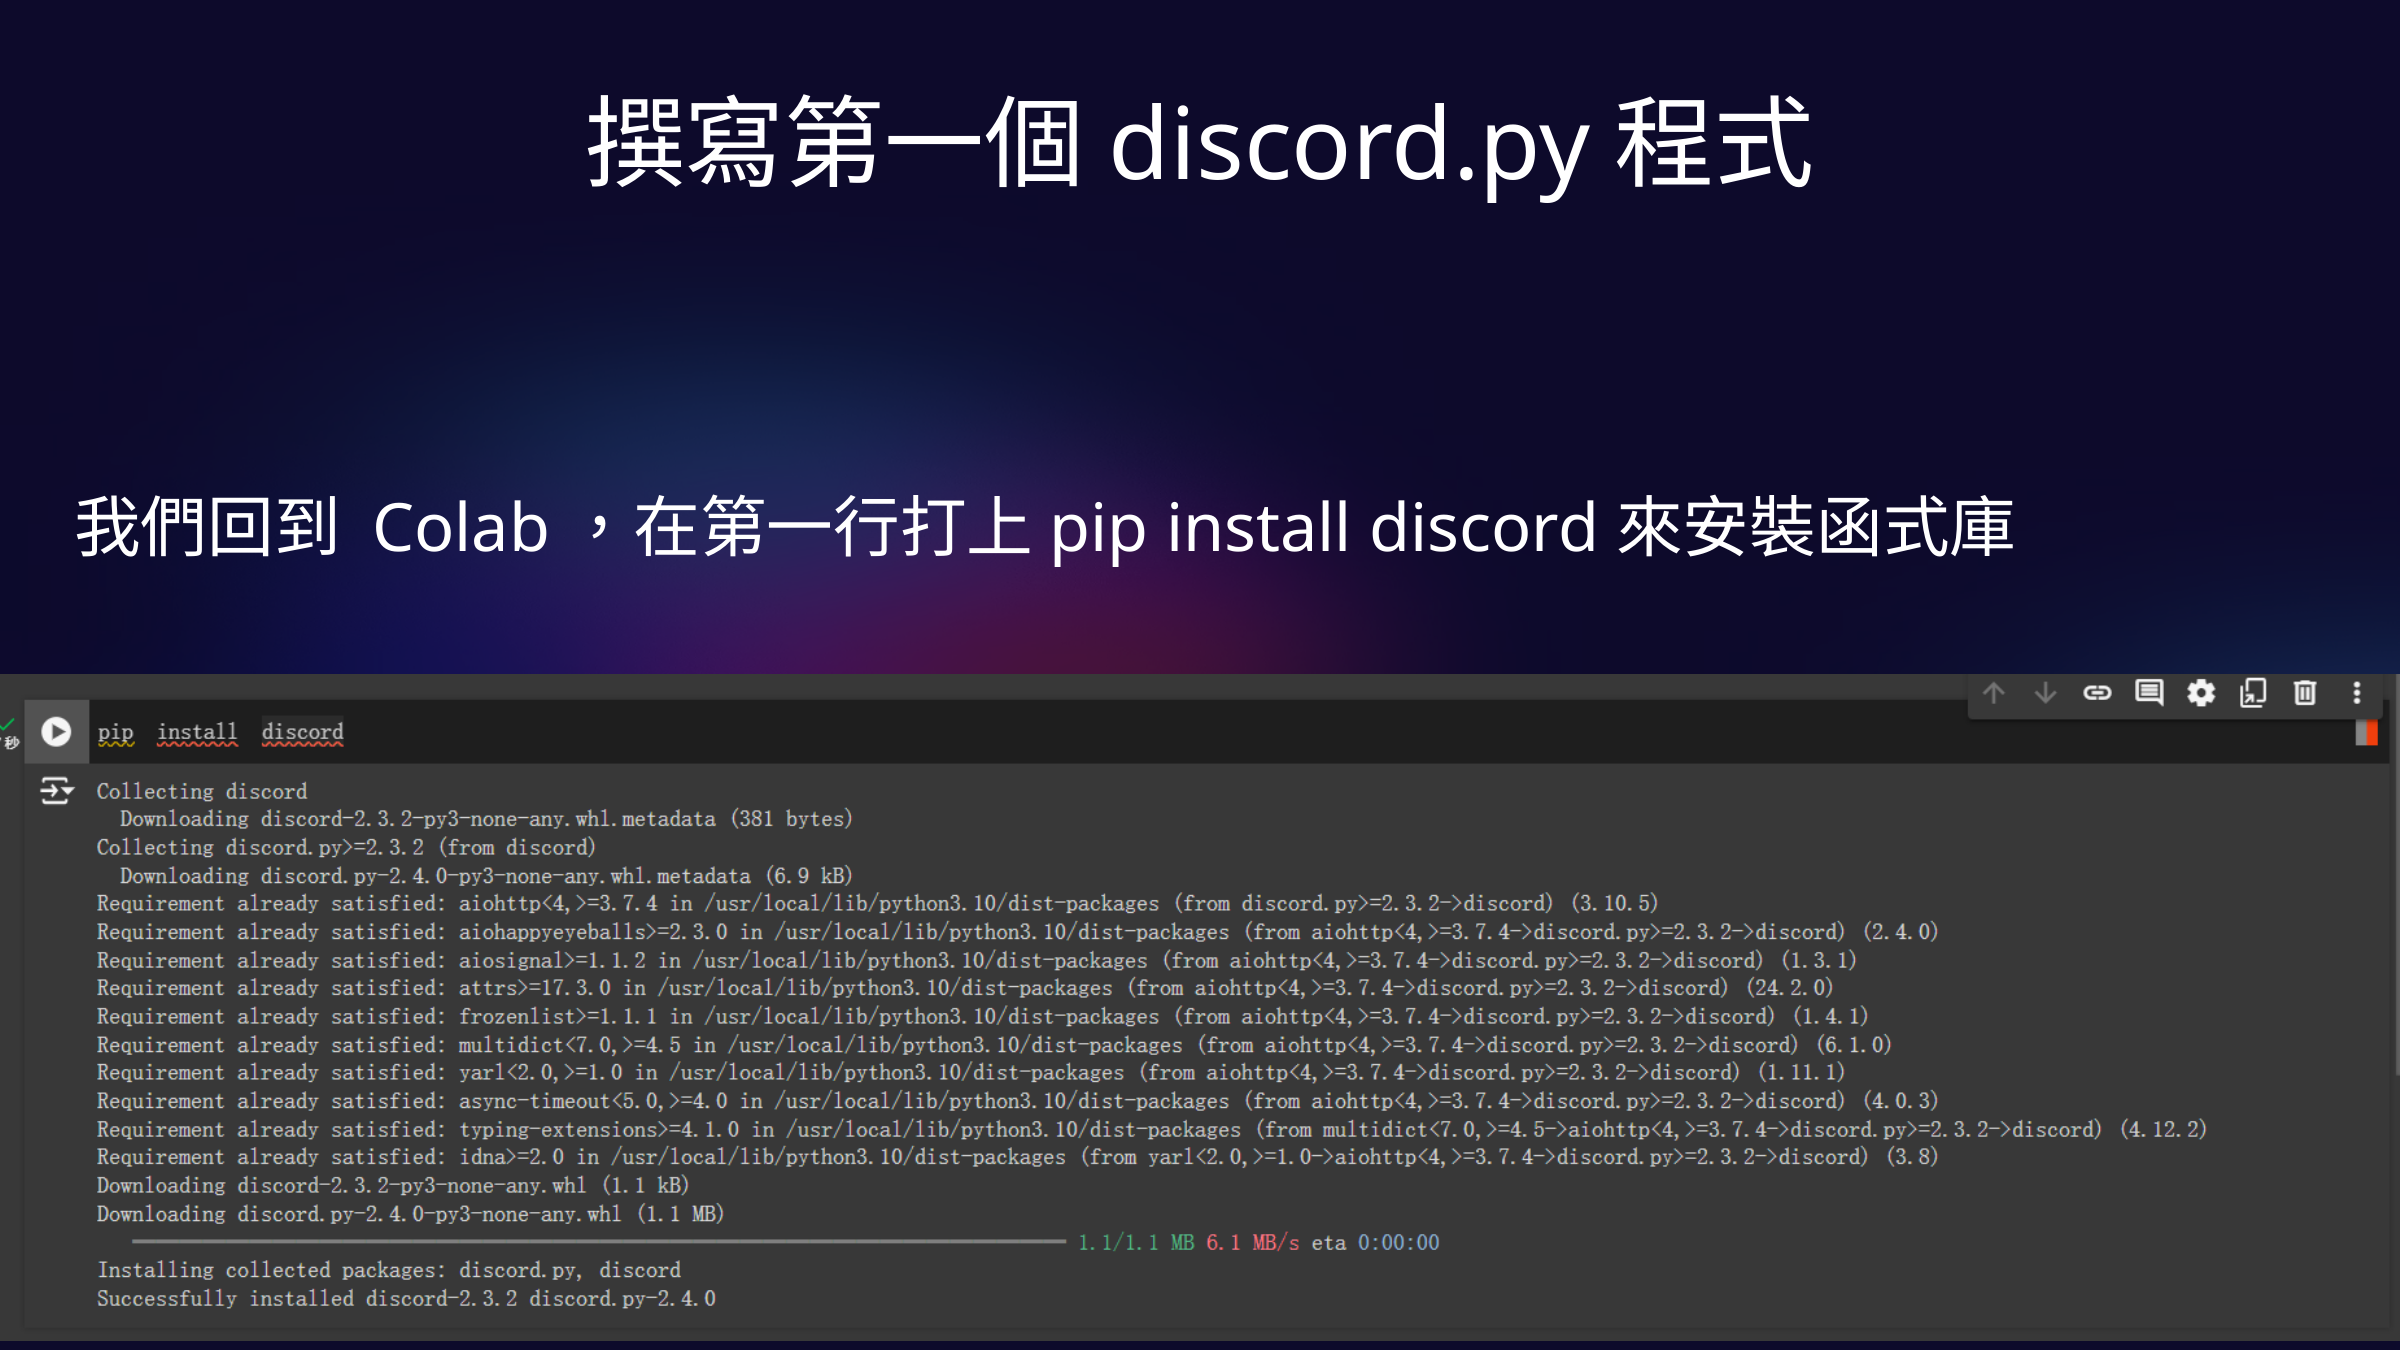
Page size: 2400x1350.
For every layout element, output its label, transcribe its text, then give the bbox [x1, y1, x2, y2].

picture [0, 674, 2400, 1341]
text_box 我們回到 Colab，在第一行打上pip install discord來安裝函式庫 [59, 477, 2032, 573]
text_box 撰寫第一個discord.py程式 [570, 71, 1830, 207]
